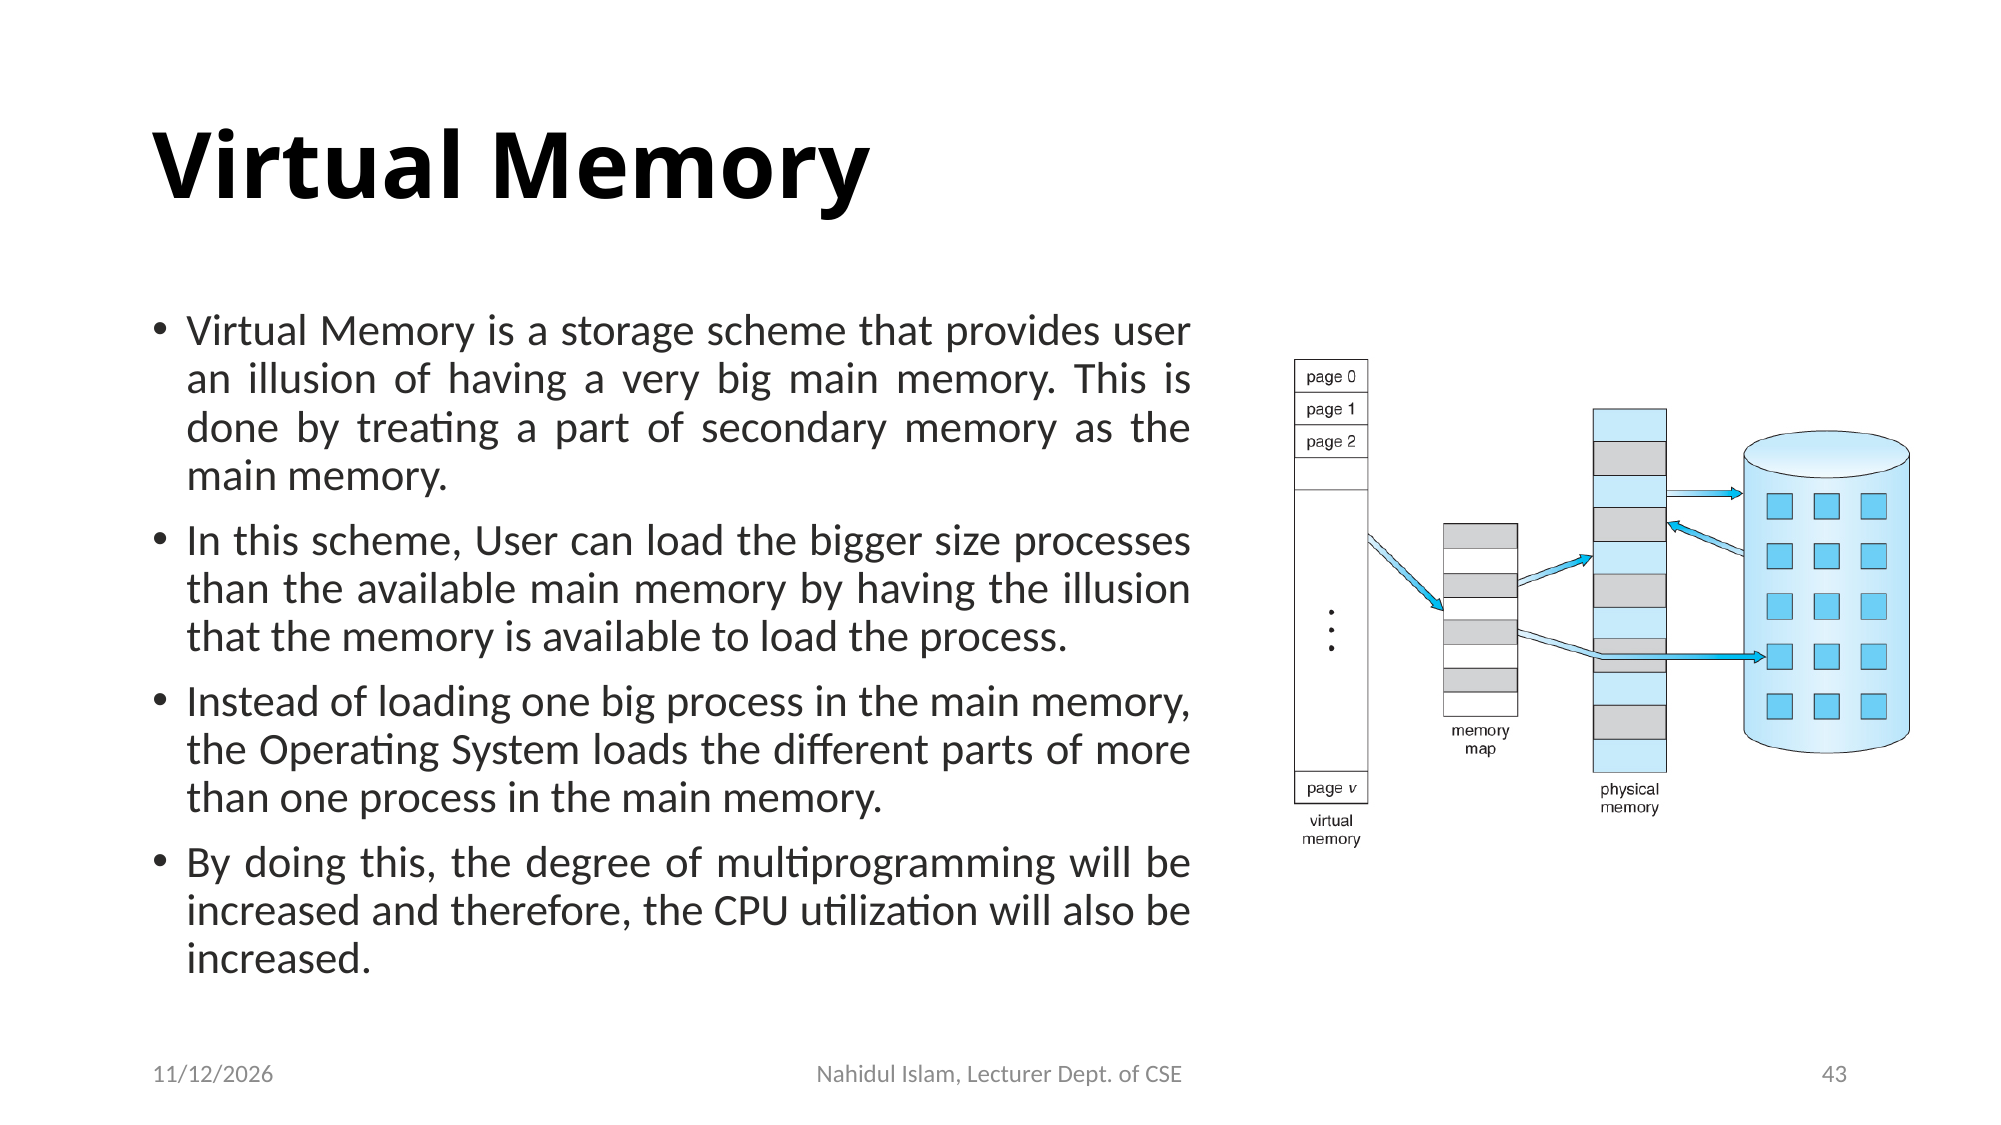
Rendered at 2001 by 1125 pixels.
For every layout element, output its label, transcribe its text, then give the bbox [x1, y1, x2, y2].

title Virtual Memory [137, 59, 1863, 278]
slide_number 43 [1412, 1042, 1863, 1103]
footer Nahidul Islam, Lecturer Dept. of CSE [662, 1042, 1338, 1103]
list Virtual Memory is a storage scheme that provides user an illusion of having a very big main memory. This is done by treating a part of secondary memory as the main memory. In this scheme, User can load the bigger size processes than the available main memory by having the illusion that the memory is available to load the process. Instead of loading one big process in the main memory, the Operating System loads the different parts of more than one process in the main memory. By doing this, the degree of multiprogramming will be increased and therefore, the CPU utilization will also be increased. [137, 299, 1208, 1014]
picture [1285, 350, 1918, 856]
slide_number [137, 1042, 588, 1103]
